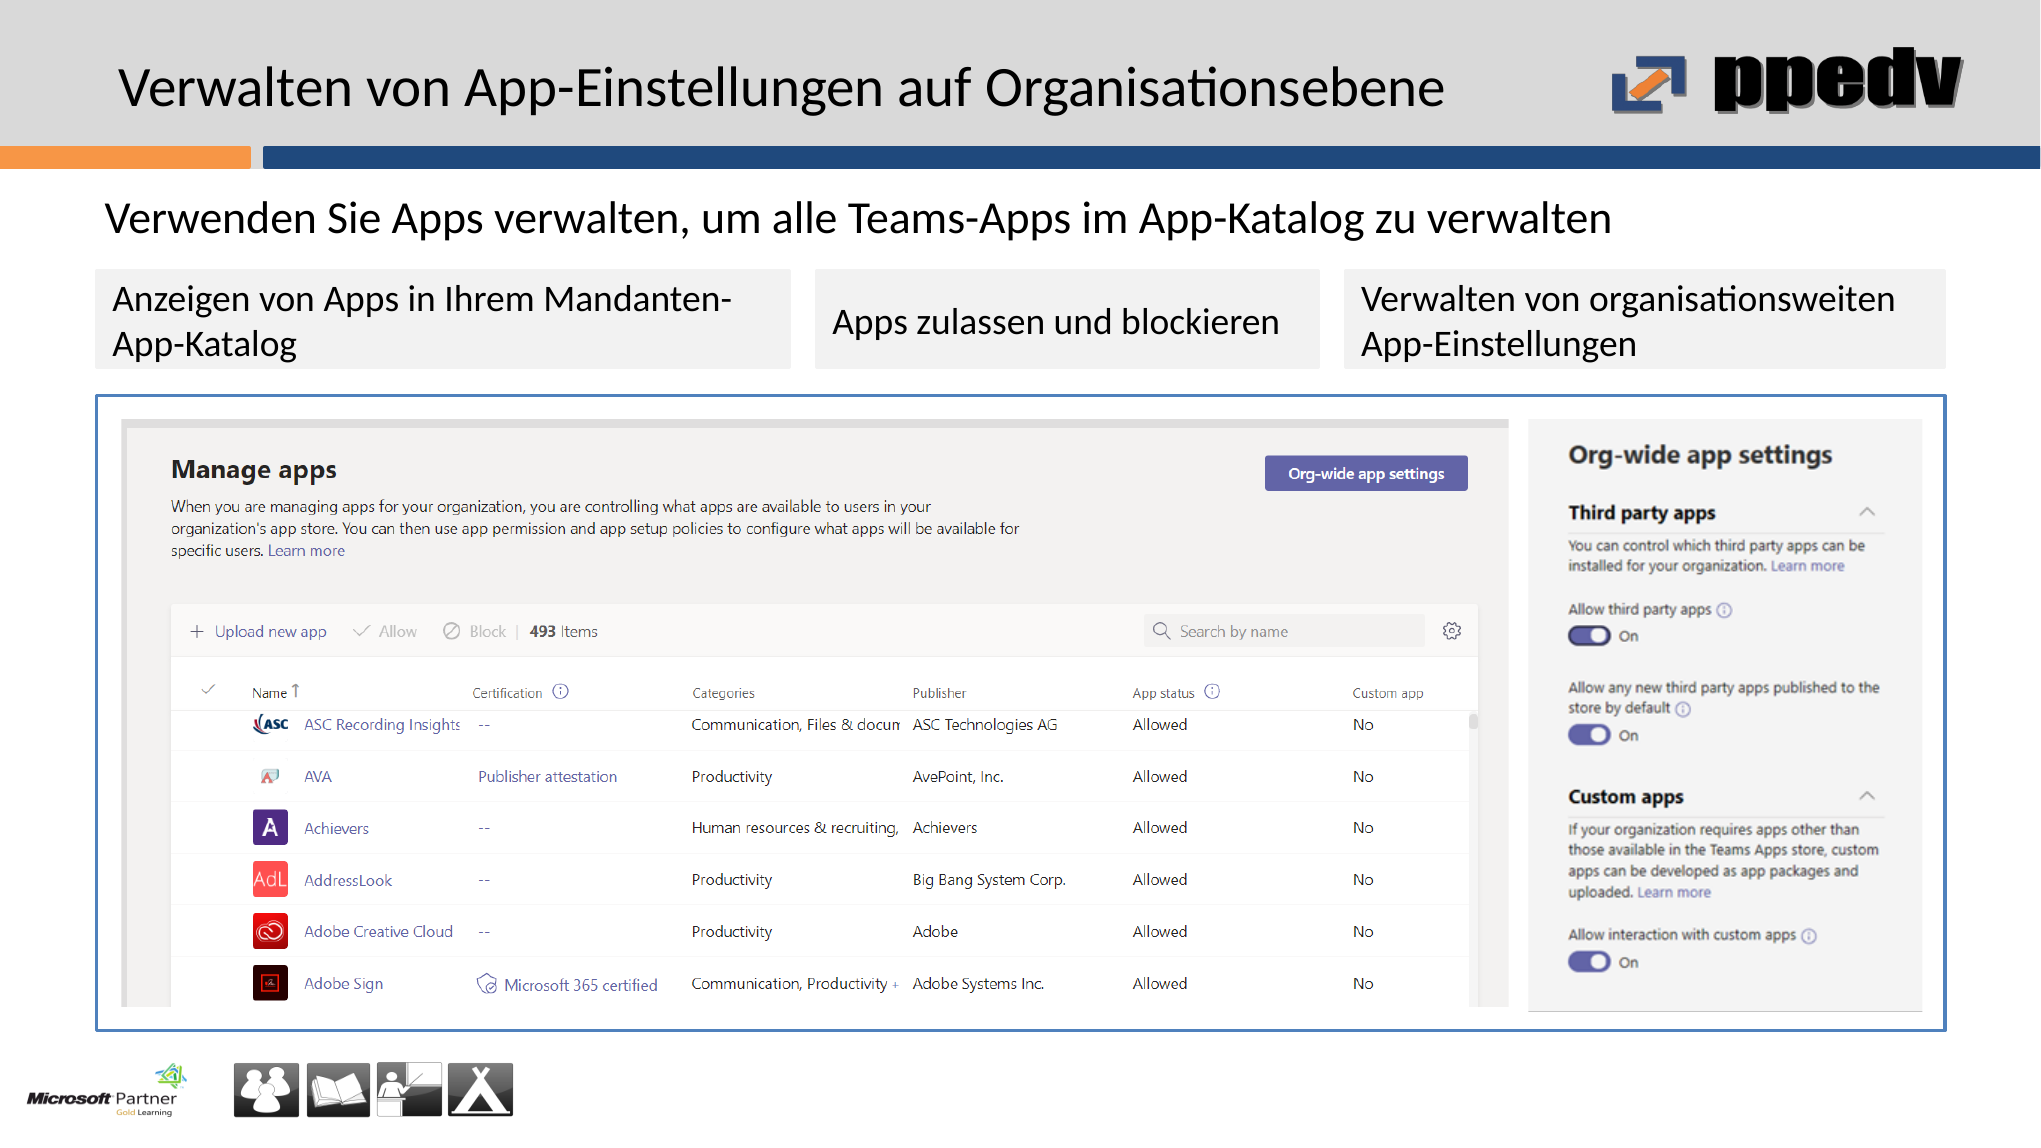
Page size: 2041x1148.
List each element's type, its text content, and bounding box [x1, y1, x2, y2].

text_box Apps zulassen und blockieren [814, 269, 1320, 370]
picture [7, 1043, 538, 1140]
text_box Verwalten von organisationsweiten App-Einstellungen [1343, 269, 1947, 370]
text_box Anzeigen von Apps in Ihrem Mandanten-App-Katalog [95, 269, 792, 370]
text_box [96, 395, 1945, 1031]
picture [1598, 41, 1992, 125]
picture [118, 418, 1509, 1009]
title Verwalten von App-Einstellungen auf Organisationsebene [103, 55, 1949, 129]
text_box Verwenden Sie Apps verwalten, um alle Teams-Apps im App-Katalog zu verwalten [104, 187, 1948, 243]
picture [1528, 418, 1923, 1013]
